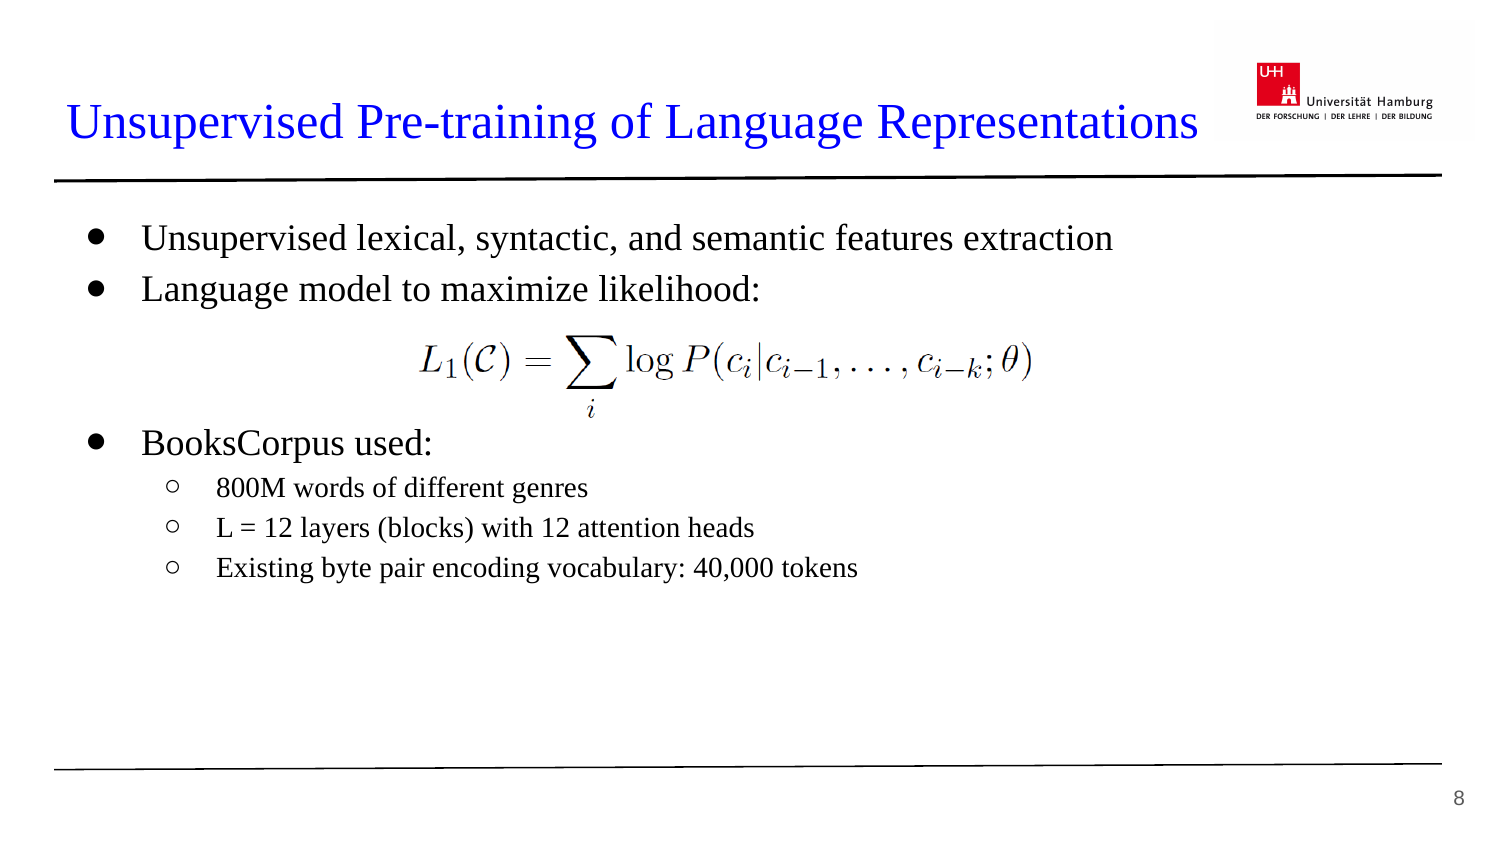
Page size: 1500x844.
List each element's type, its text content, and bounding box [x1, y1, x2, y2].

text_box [53, 763, 1443, 770]
picture [1214, 20, 1475, 142]
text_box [53, 174, 1443, 182]
title Unsupervised Pre-training of Language Representations [51, 72, 1449, 167]
picture [417, 312, 1041, 422]
slide_number ‹#› [1389, 764, 1480, 830]
list Unsupervised lexical, syntactic, and semantic features extraction Language model to maximize likelihood: BooksCorpus used: 800M words of different genres L = 12 layers (blocks) with 12 attention heads Existing byte pair encoding vocabulary: 40,000 tokens [51, 190, 1449, 752]
